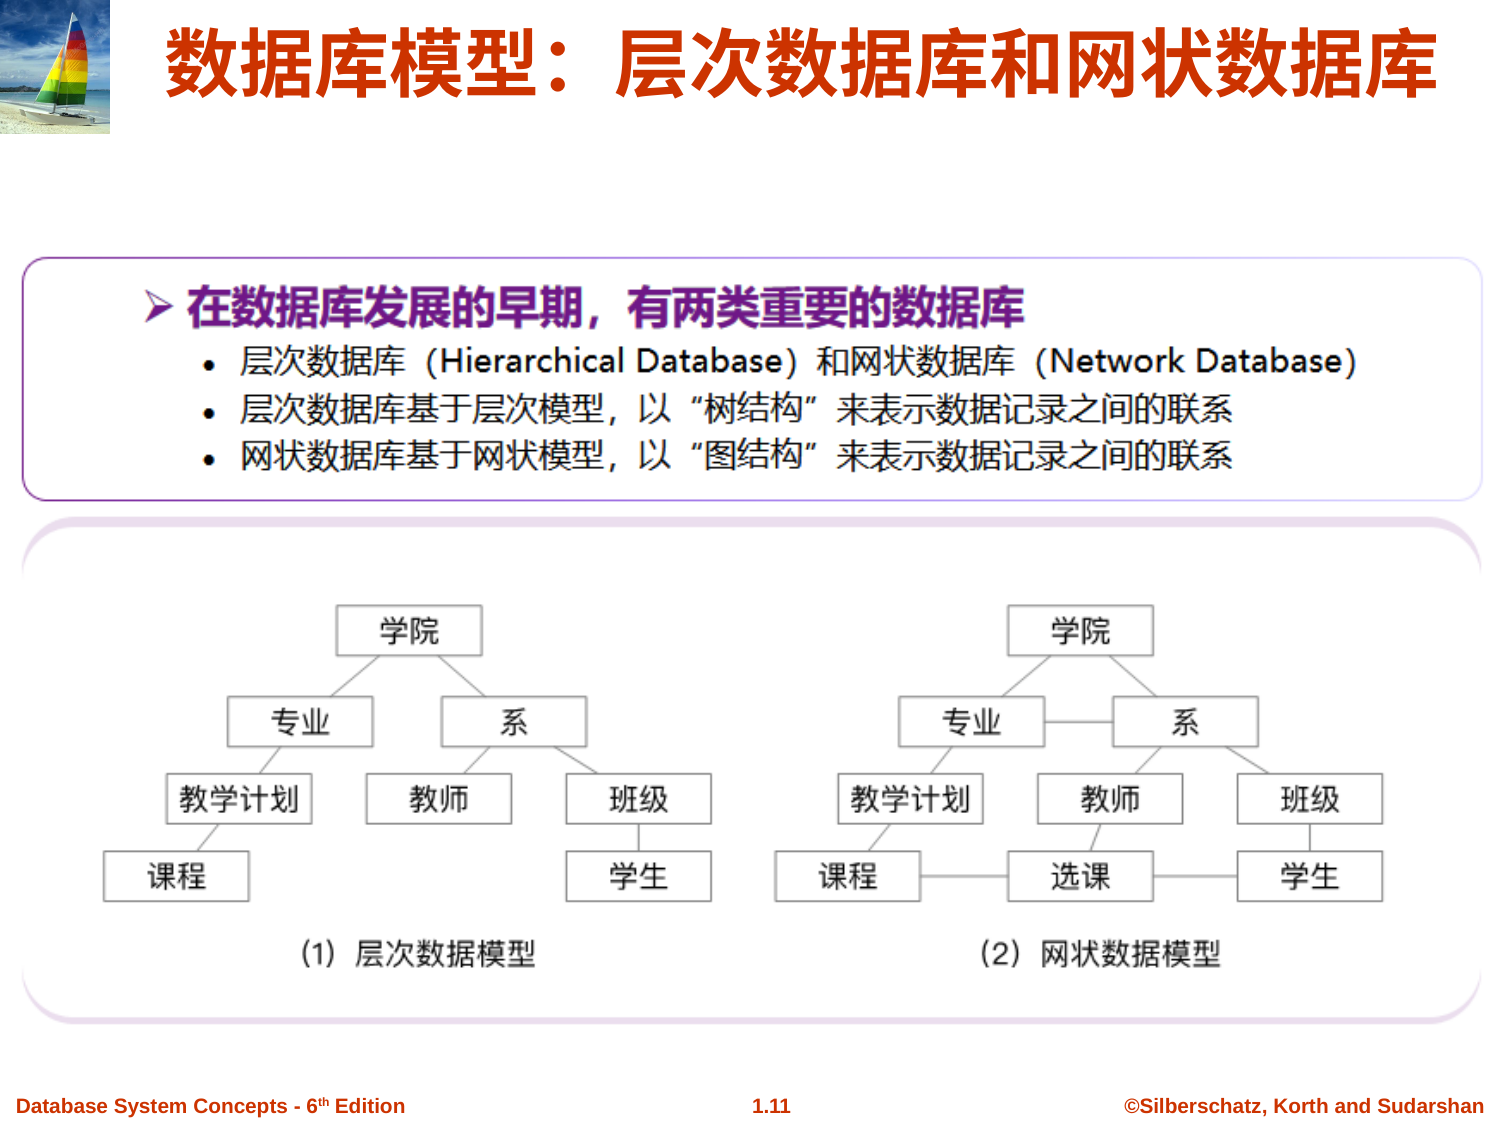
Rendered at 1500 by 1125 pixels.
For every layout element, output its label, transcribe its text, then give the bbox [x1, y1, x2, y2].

picture [0, 0, 110, 134]
text_box 数据库模型：层次数据库和网状数据库 [132, 15, 1472, 114]
picture [10, 245, 1500, 1037]
